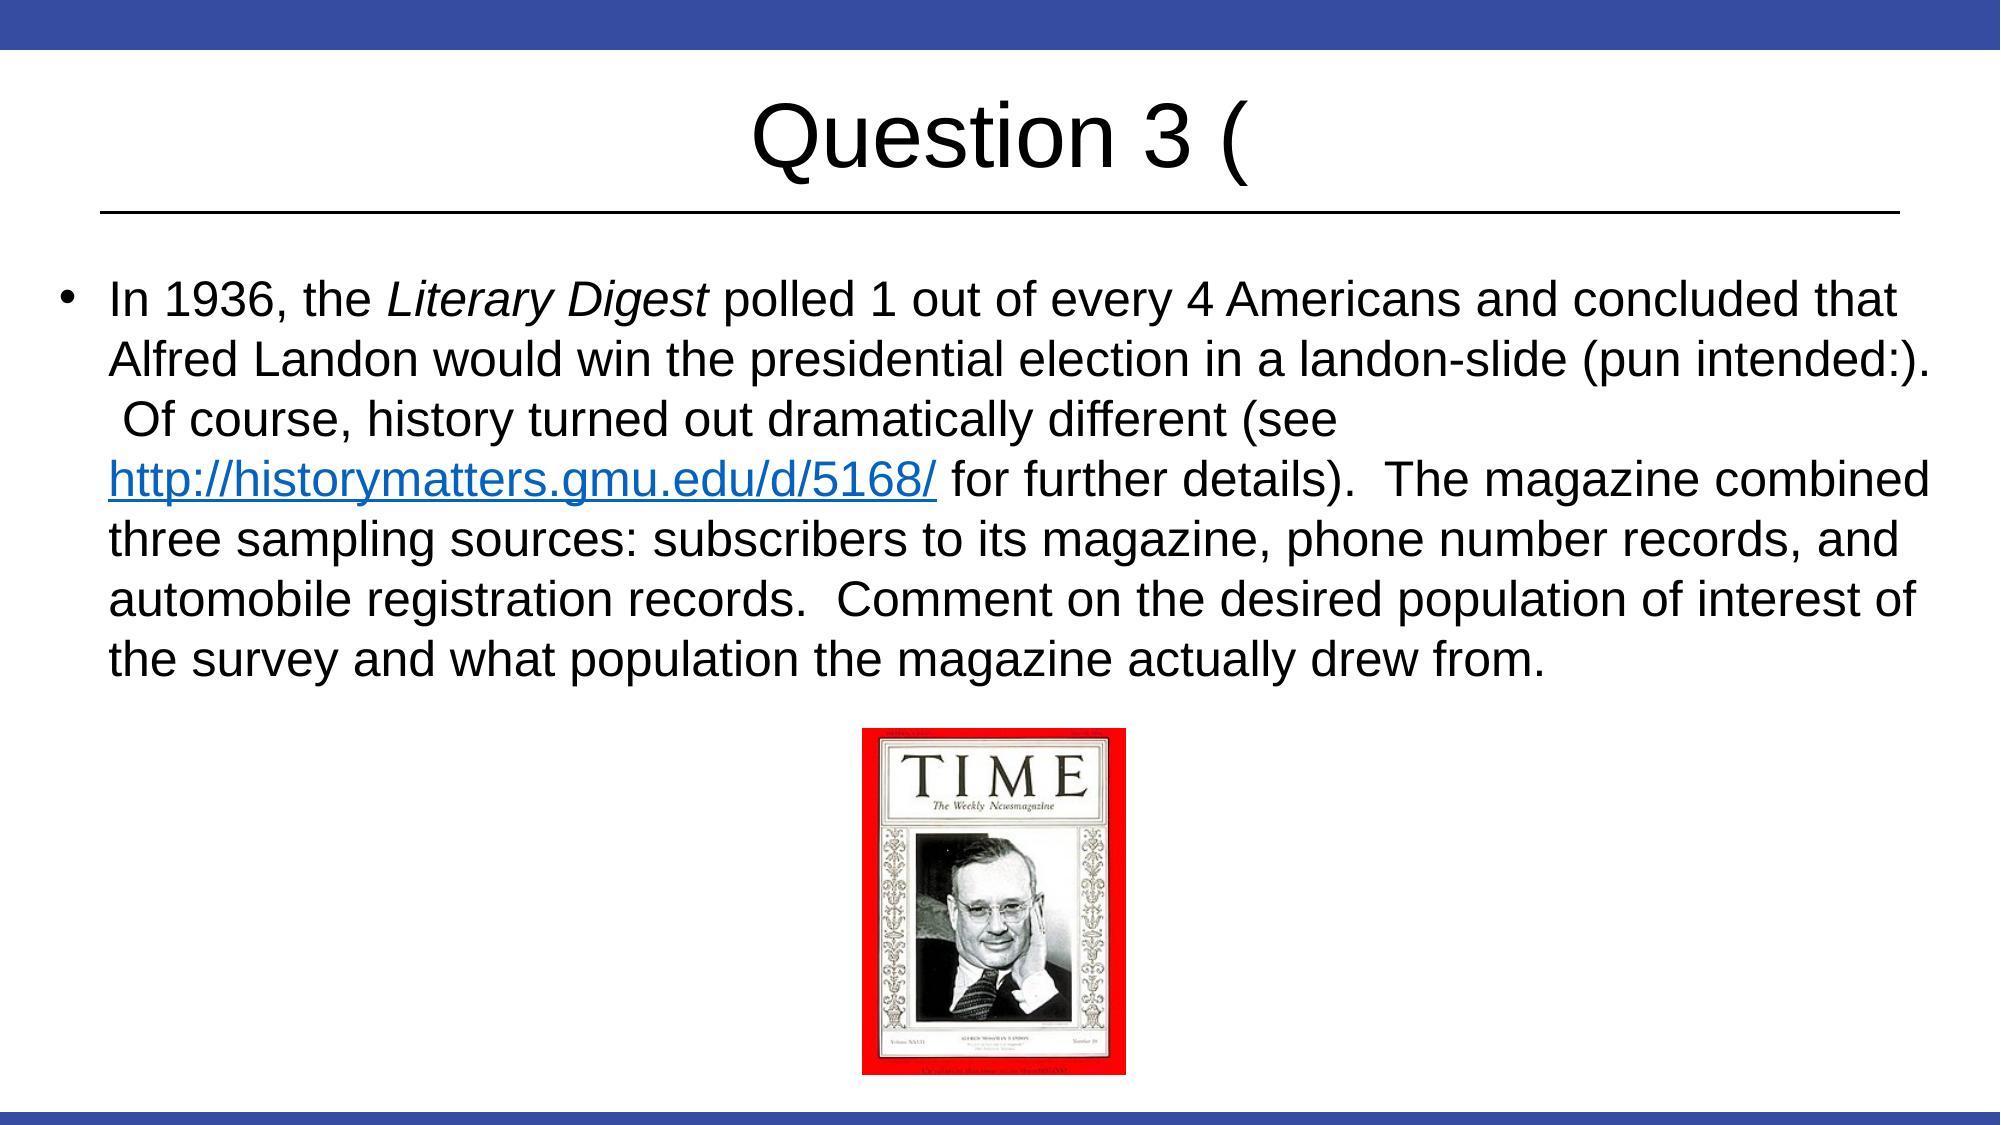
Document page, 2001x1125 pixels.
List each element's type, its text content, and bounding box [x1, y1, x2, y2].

list In 1936, the Literary Digest polled 1 out of every 4 Americans and concluded that Alfred Landon would win the presidential election in a landon-slide (pun intended:). Of course, history turned out dramatically different (see http://historymatters.gmu.edu/d/5168/ for further details). The magazine combined three sampling sources: subscribers to its magazine, phone number records, and automobile registration records. Comment on the desired population of interest of the survey and what population the magazine actually drew from. [43, 258, 1957, 717]
picture [862, 728, 1126, 1076]
